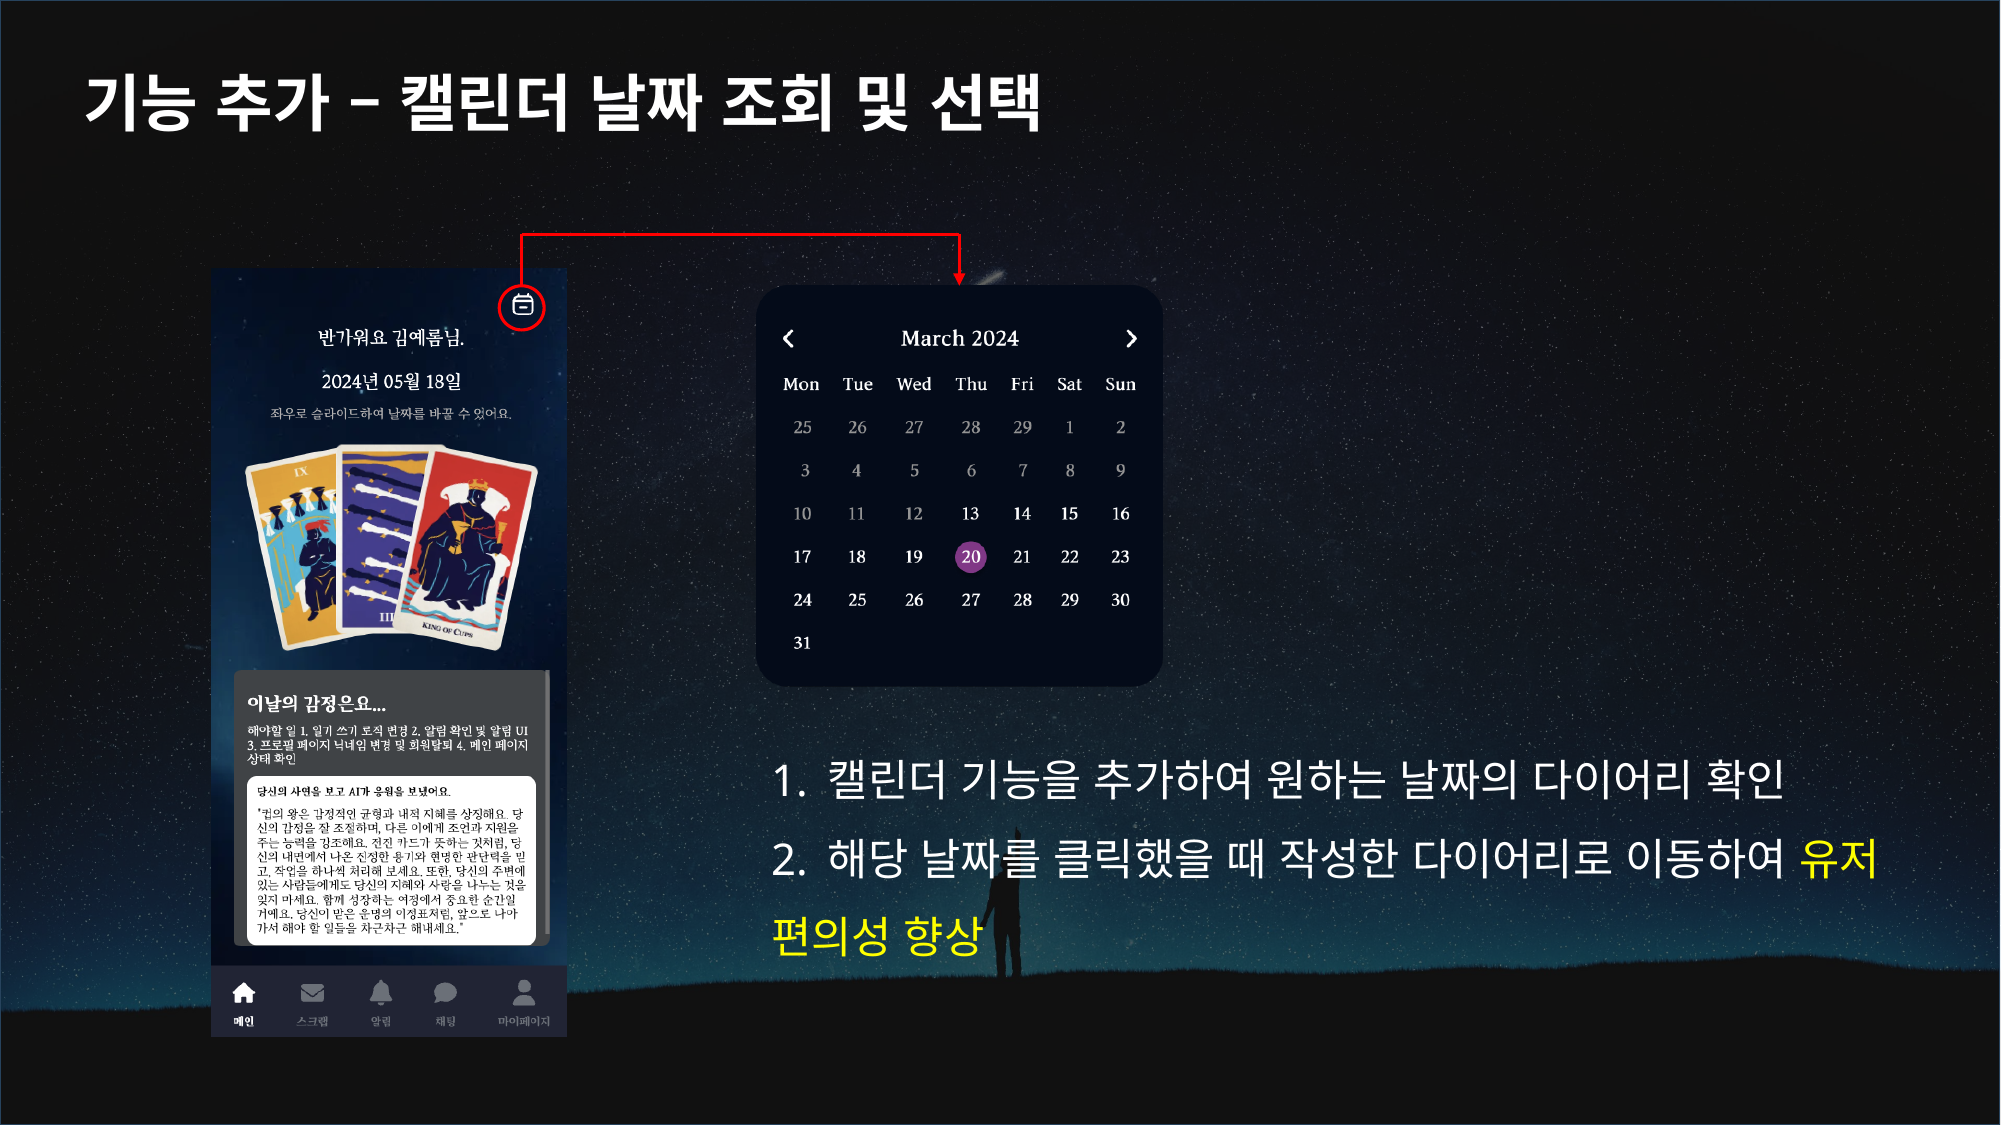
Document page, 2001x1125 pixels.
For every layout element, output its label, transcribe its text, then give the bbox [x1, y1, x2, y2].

text_box [0, 0, 2000, 1125]
picture [755, 285, 1163, 687]
text_box 기능 추가 – 캘린더 날짜 조회 및 선택 [68, 65, 1266, 148]
text_box 1. 캘린더 기능을 추가하여 원하는 날짜의 다이어리 확인 2. 해당 날짜를 클릭했을 때 작성한 다이어리로 이동하여 유저 편의성 향상 [756, 717, 1942, 972]
picture [211, 268, 567, 1037]
